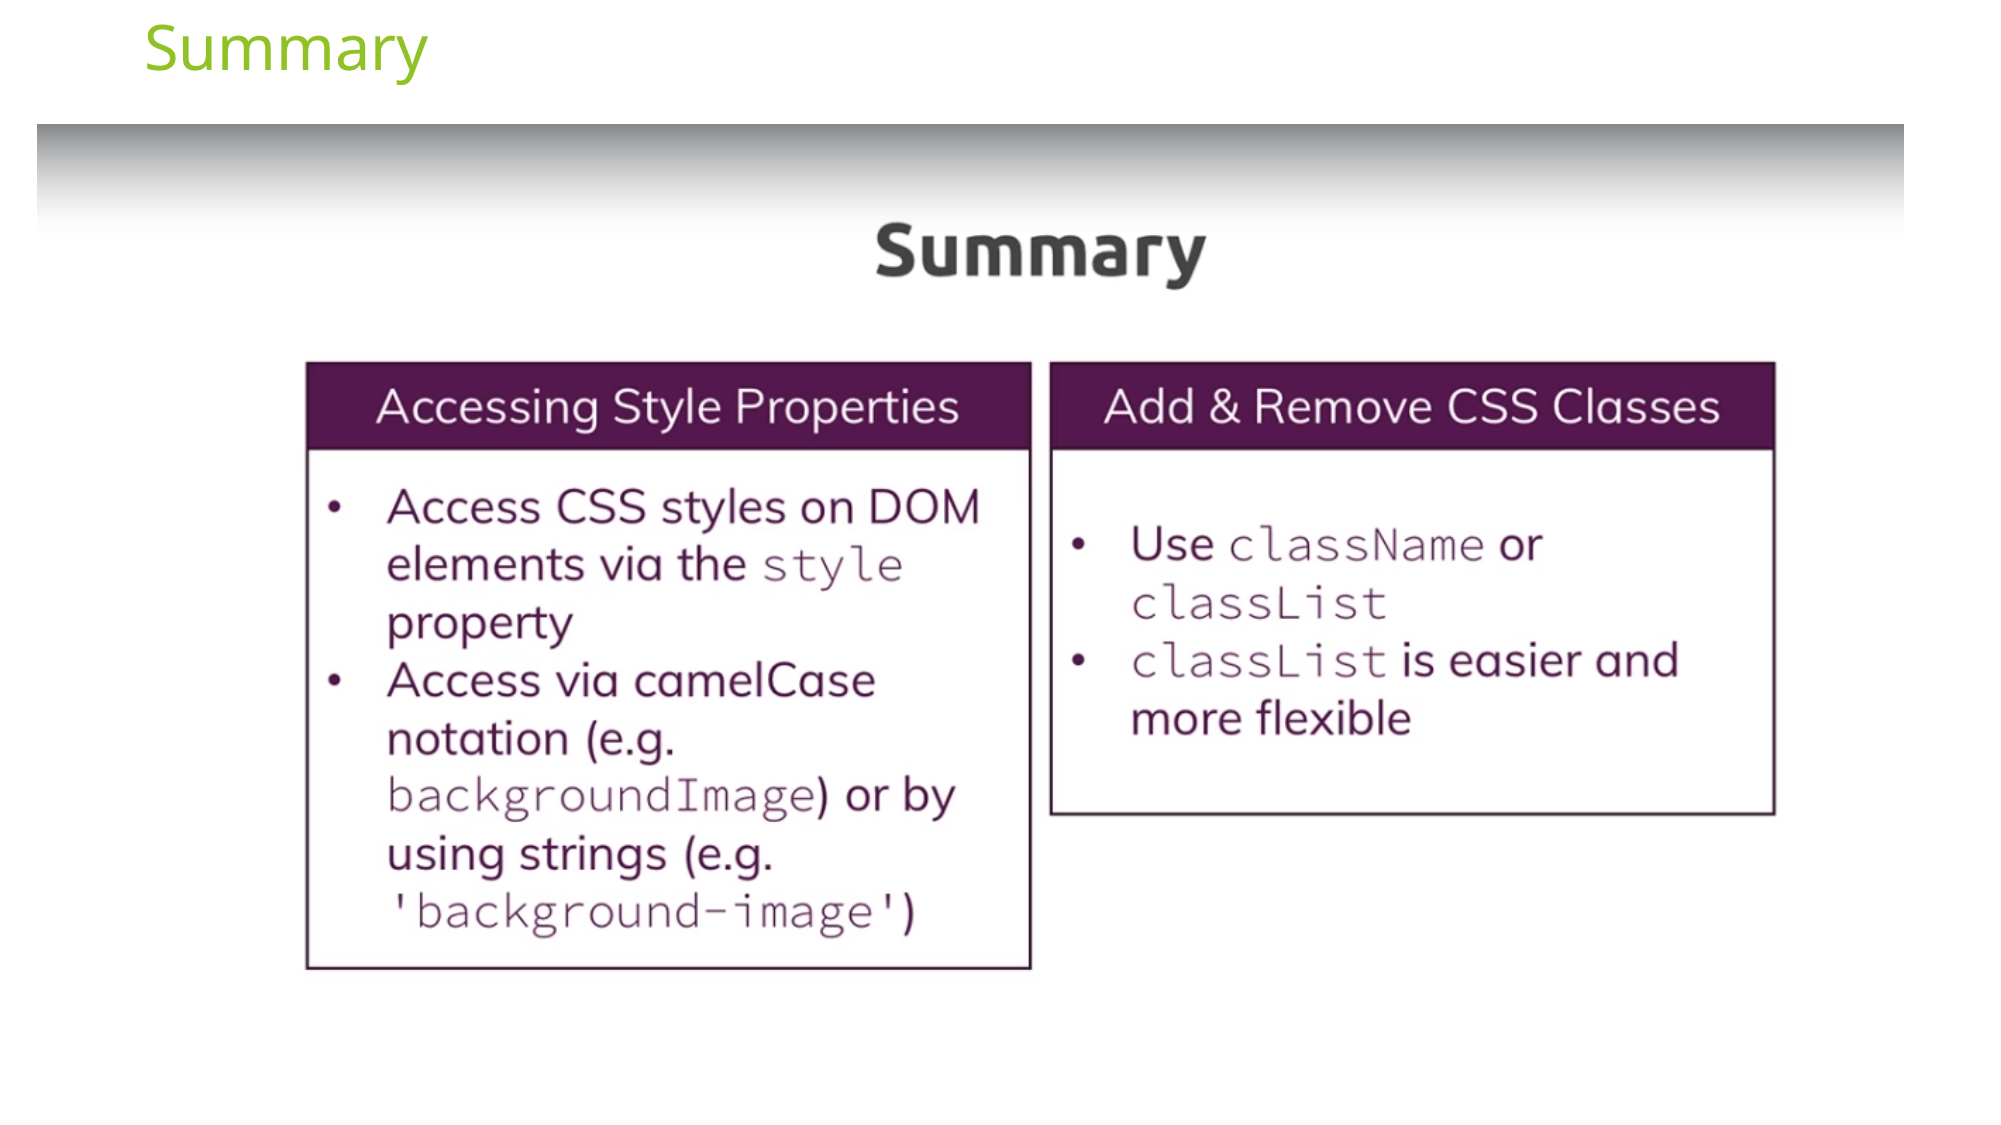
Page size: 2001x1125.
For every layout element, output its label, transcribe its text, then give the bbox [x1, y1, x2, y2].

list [37, 123, 1905, 1049]
title Summary [129, 0, 1978, 91]
